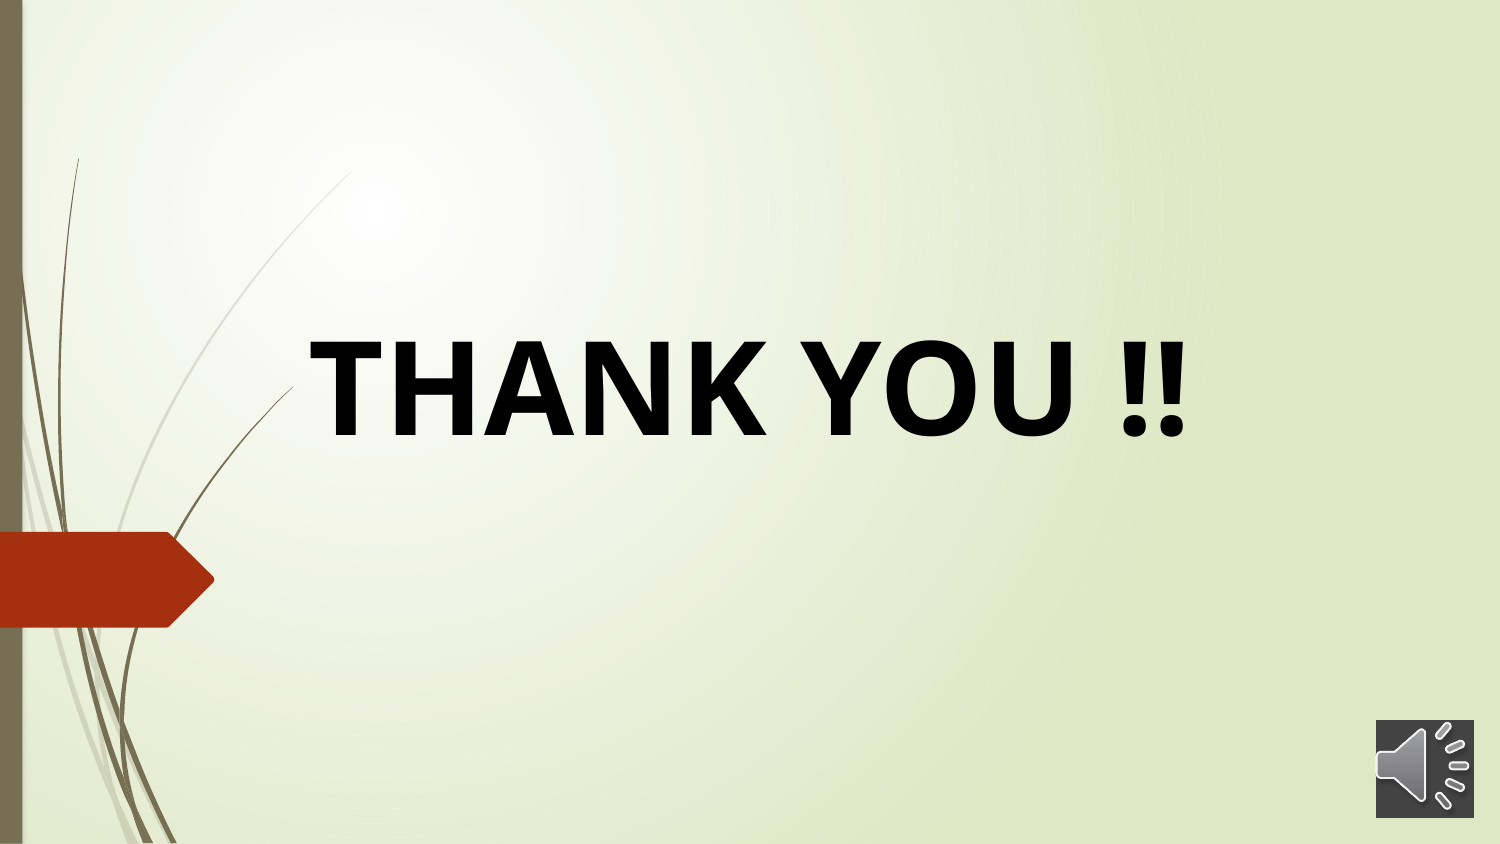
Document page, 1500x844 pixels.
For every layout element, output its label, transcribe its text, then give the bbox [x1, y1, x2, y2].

text_box THANK YOU !! [171, 296, 1329, 470]
picture [1374, 718, 1476, 819]
